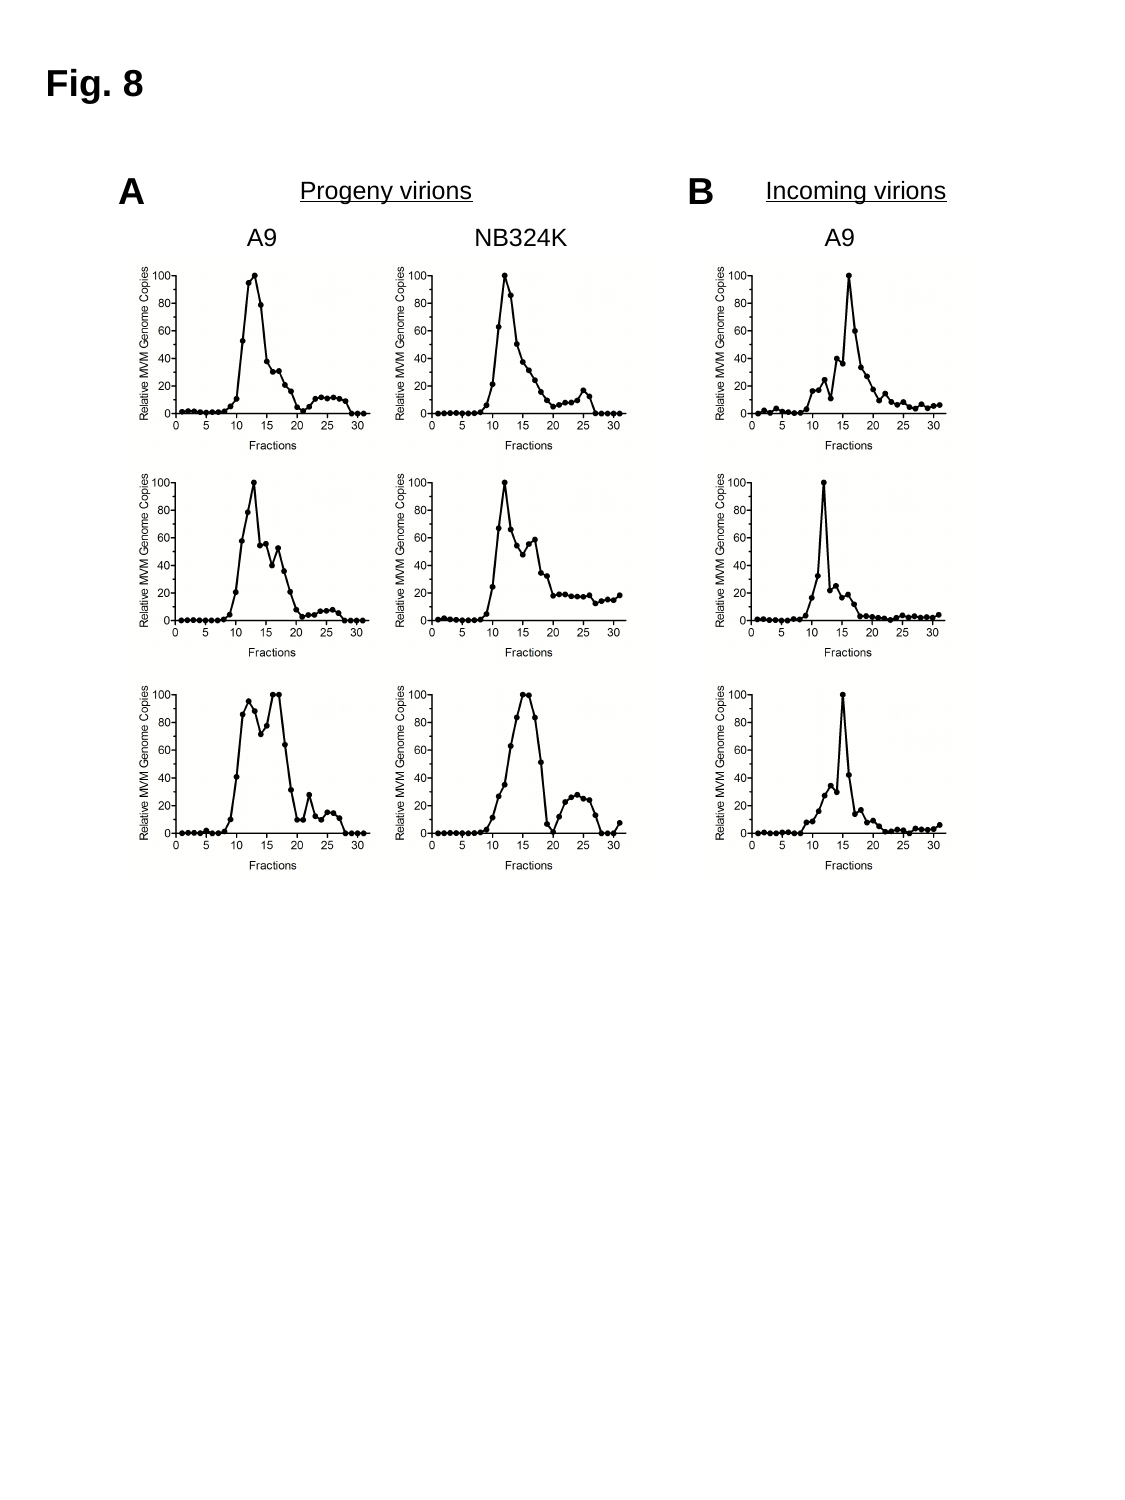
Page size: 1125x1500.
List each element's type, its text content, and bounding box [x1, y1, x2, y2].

picture [127, 255, 661, 670]
text_box A9 [809, 213, 893, 253]
text_box A9 [232, 213, 304, 253]
text_box Progeny virions [285, 166, 506, 212]
picture [127, 674, 661, 882]
text_box Incoming virions [750, 166, 964, 212]
text_box Fig. 8 [30, 51, 164, 112]
picture [703, 255, 981, 670]
text_box A [103, 159, 161, 220]
text_box NB324K [459, 213, 590, 253]
text_box B [672, 159, 730, 220]
picture [703, 674, 981, 882]
